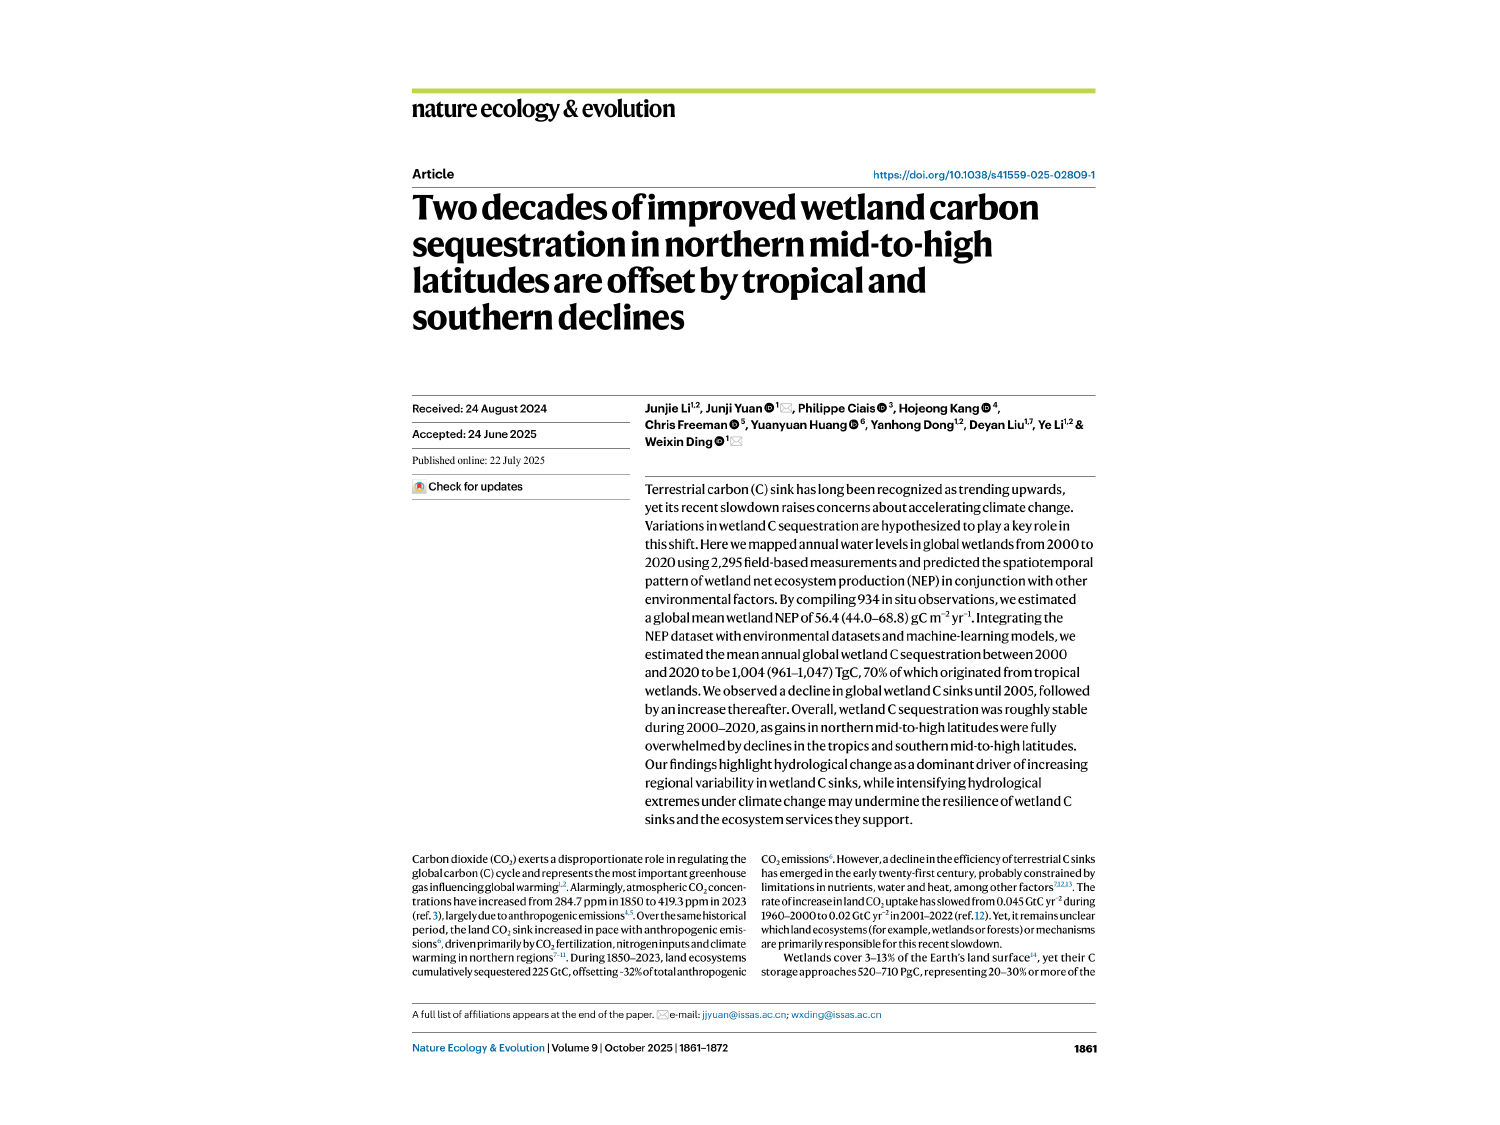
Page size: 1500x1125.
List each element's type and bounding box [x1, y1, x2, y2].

picture [360, 44, 1140, 1081]
